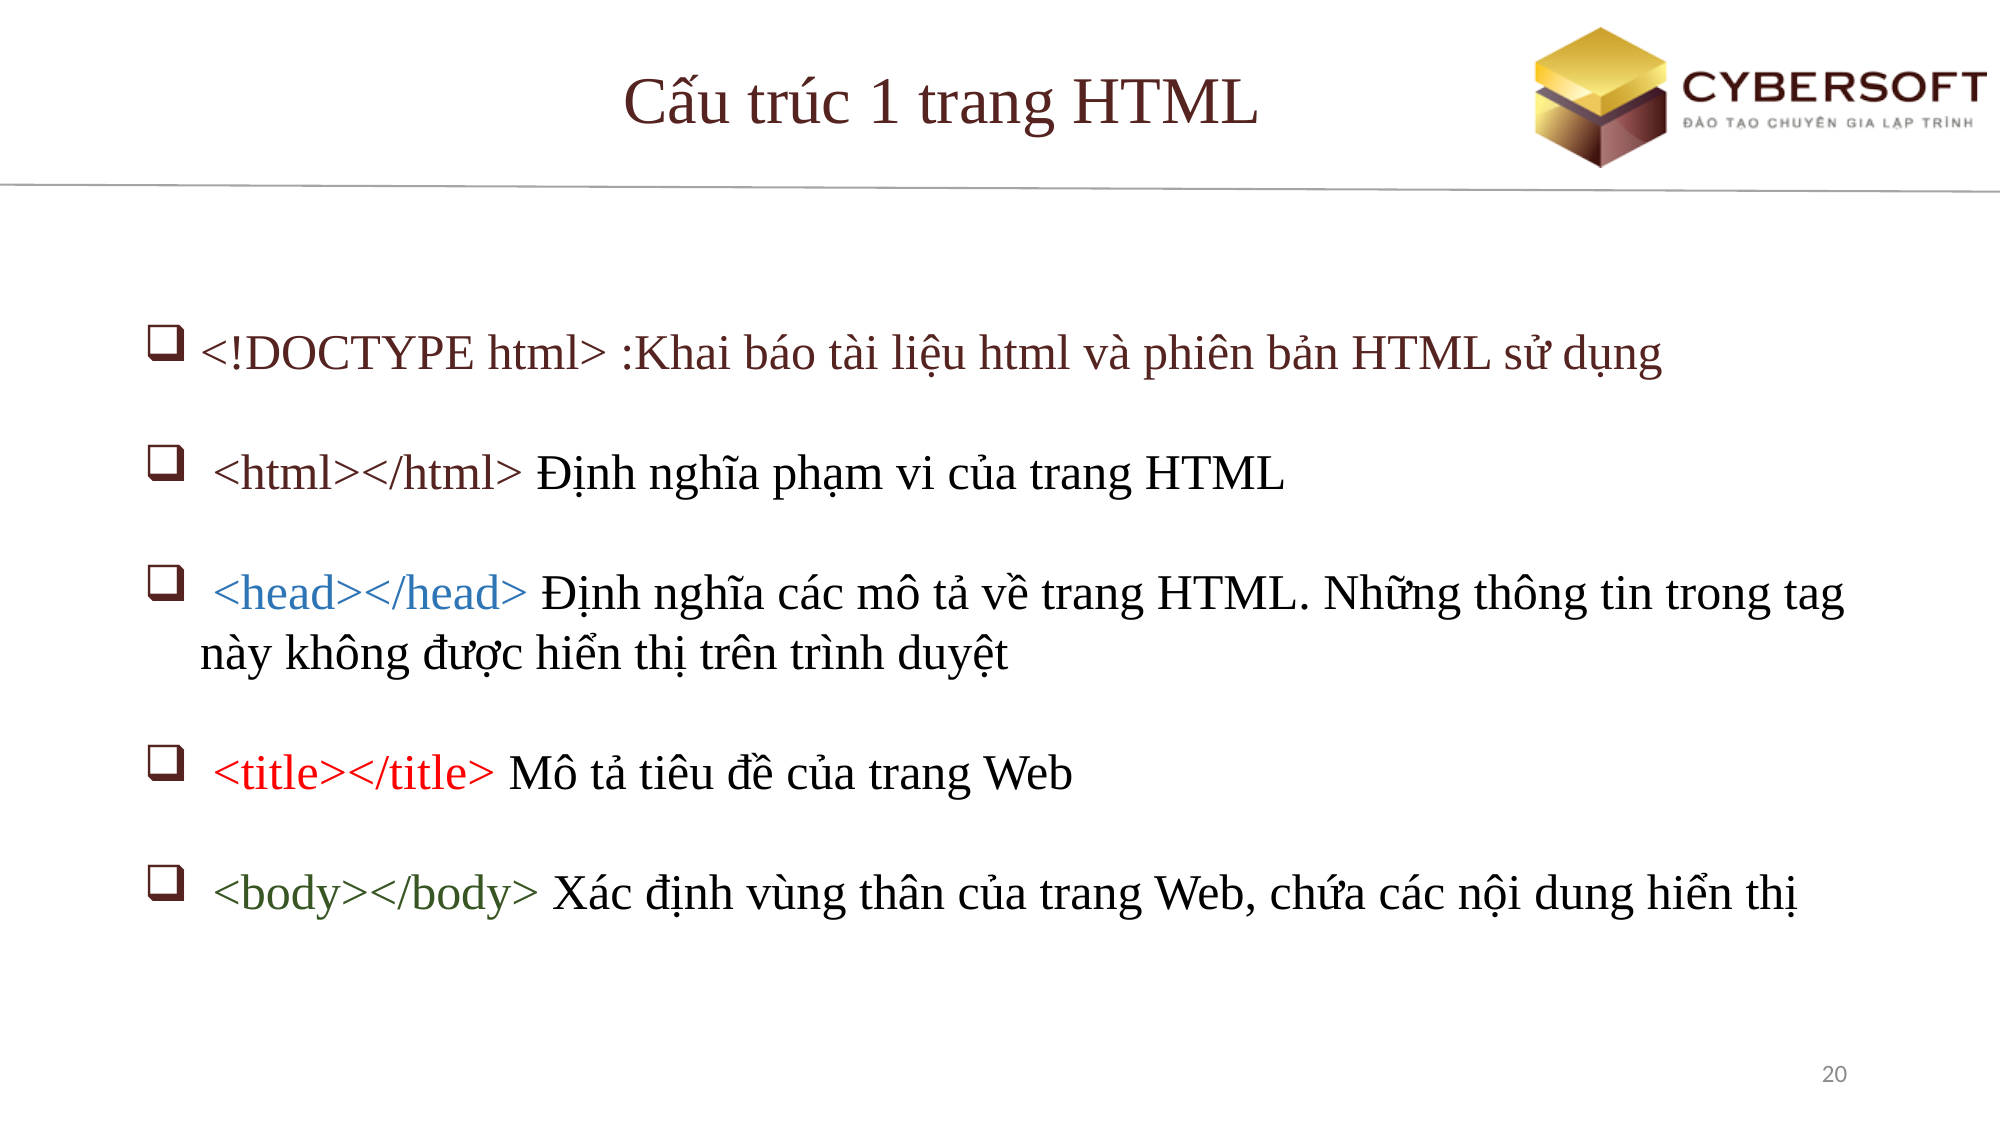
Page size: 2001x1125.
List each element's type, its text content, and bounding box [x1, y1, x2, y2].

text_box <!DOCTYPE html> :Khai báo tài liệu html và phiên bản HTML sử dụng <html></html> Định nghĩa phạm vi của trang HTML <head></head> Định nghĩa các mô tả về trang HTML. Những thông tin trong tag này không được hiển thị trên trình duyệt <title></title> Mô tả tiêu đề của trang Web <body></body> Xác định vùng thân của trang Web, chứa các nội dung hiển thị [129, 312, 1871, 928]
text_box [0, 184, 2000, 192]
slide_number 20 [1412, 1042, 1863, 1103]
picture [1525, 27, 1987, 168]
text_box Cấu trúc 1 trang HTML [510, 49, 1376, 145]
